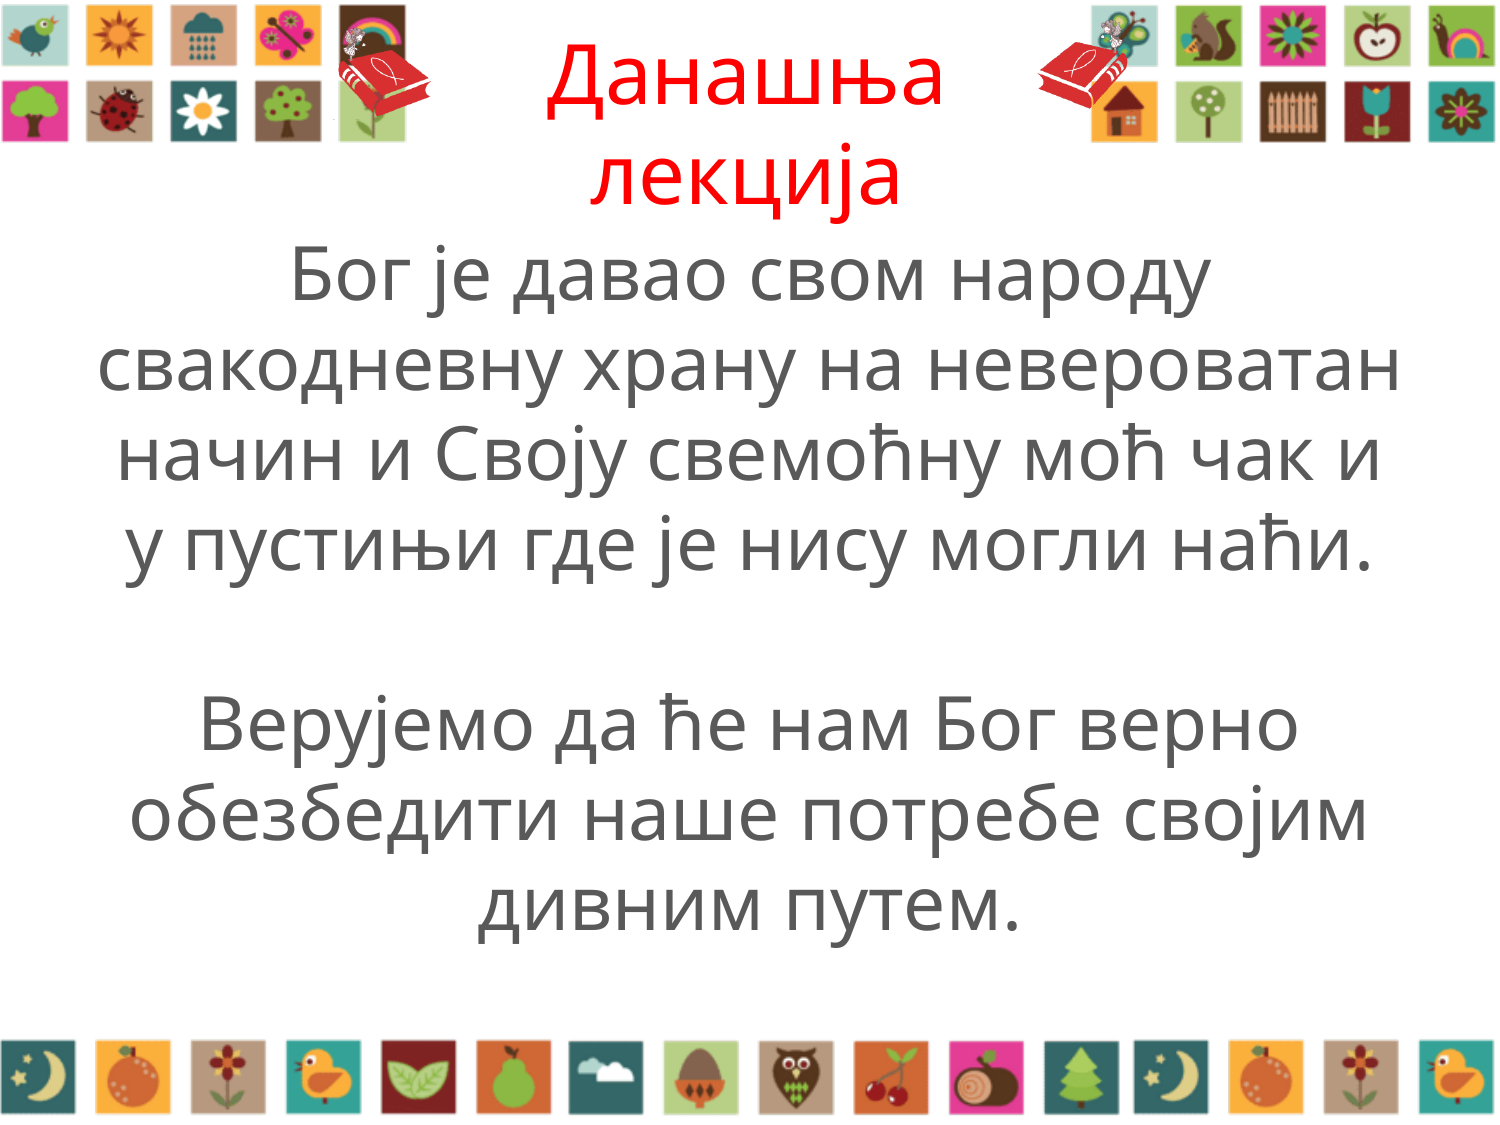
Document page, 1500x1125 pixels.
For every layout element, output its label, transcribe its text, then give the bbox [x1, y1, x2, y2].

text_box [0, 1028, 1500, 1118]
picture [0, 3, 463, 150]
picture [1005, 3, 1500, 150]
text_box Данашња лекција [414, 13, 1080, 218]
text_box Бог је давао свом народу свакодневну храну на невероватан начин и Своју свемоћну моћ чак и у пустињи где је нису могли наћи. Верујемо да ће нам Бог верно обезбедити наше потребе својим дивним путем. [76, 218, 1424, 953]
